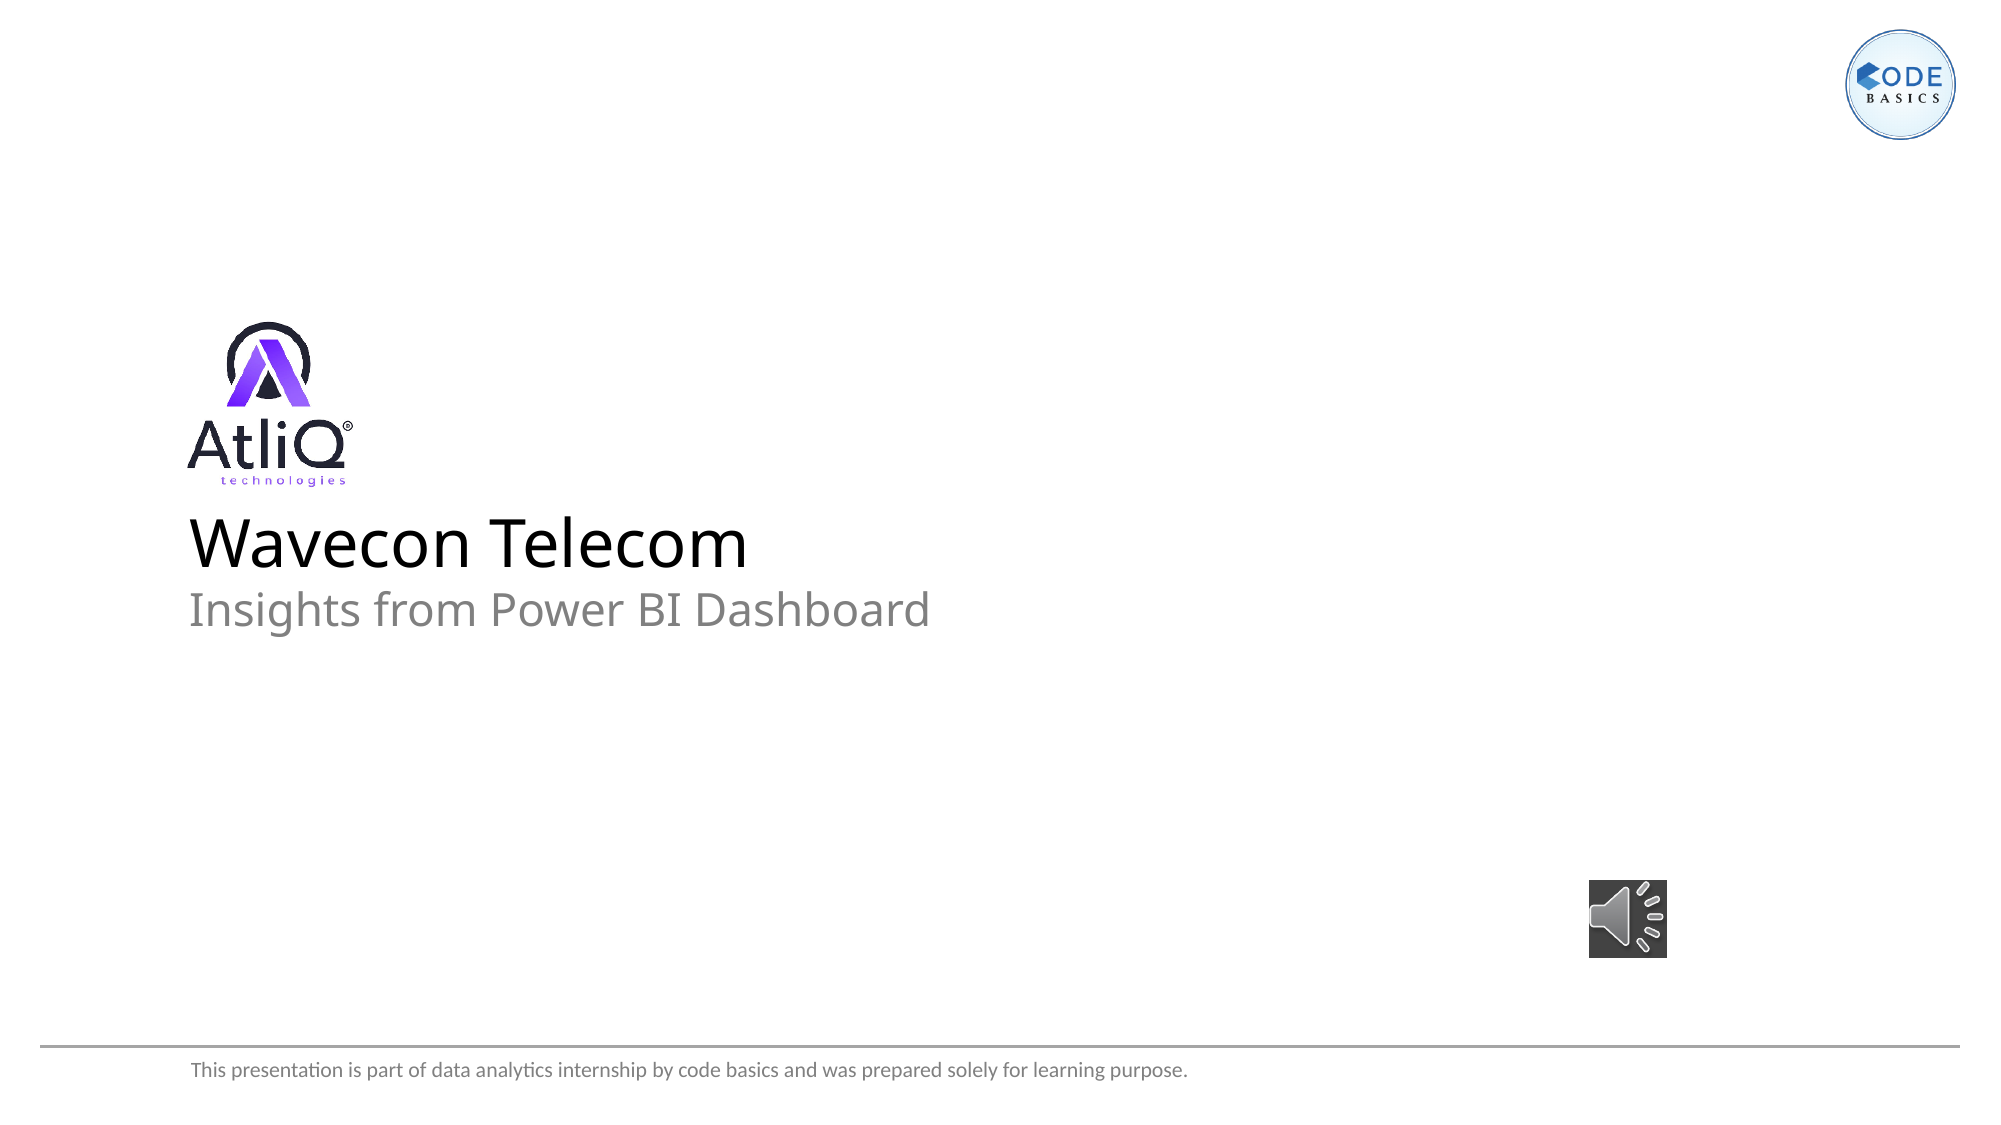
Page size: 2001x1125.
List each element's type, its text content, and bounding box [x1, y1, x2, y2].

text_box This presentation is part of data analytics internship by code basics and was prepared solely for learning purpose. [175, 1048, 1510, 1090]
picture [1588, 879, 1669, 959]
picture [179, 317, 357, 496]
text_box Wavecon Telecom Insights from Power BI Dashboard [174, 493, 1175, 644]
picture [1841, 25, 1960, 144]
